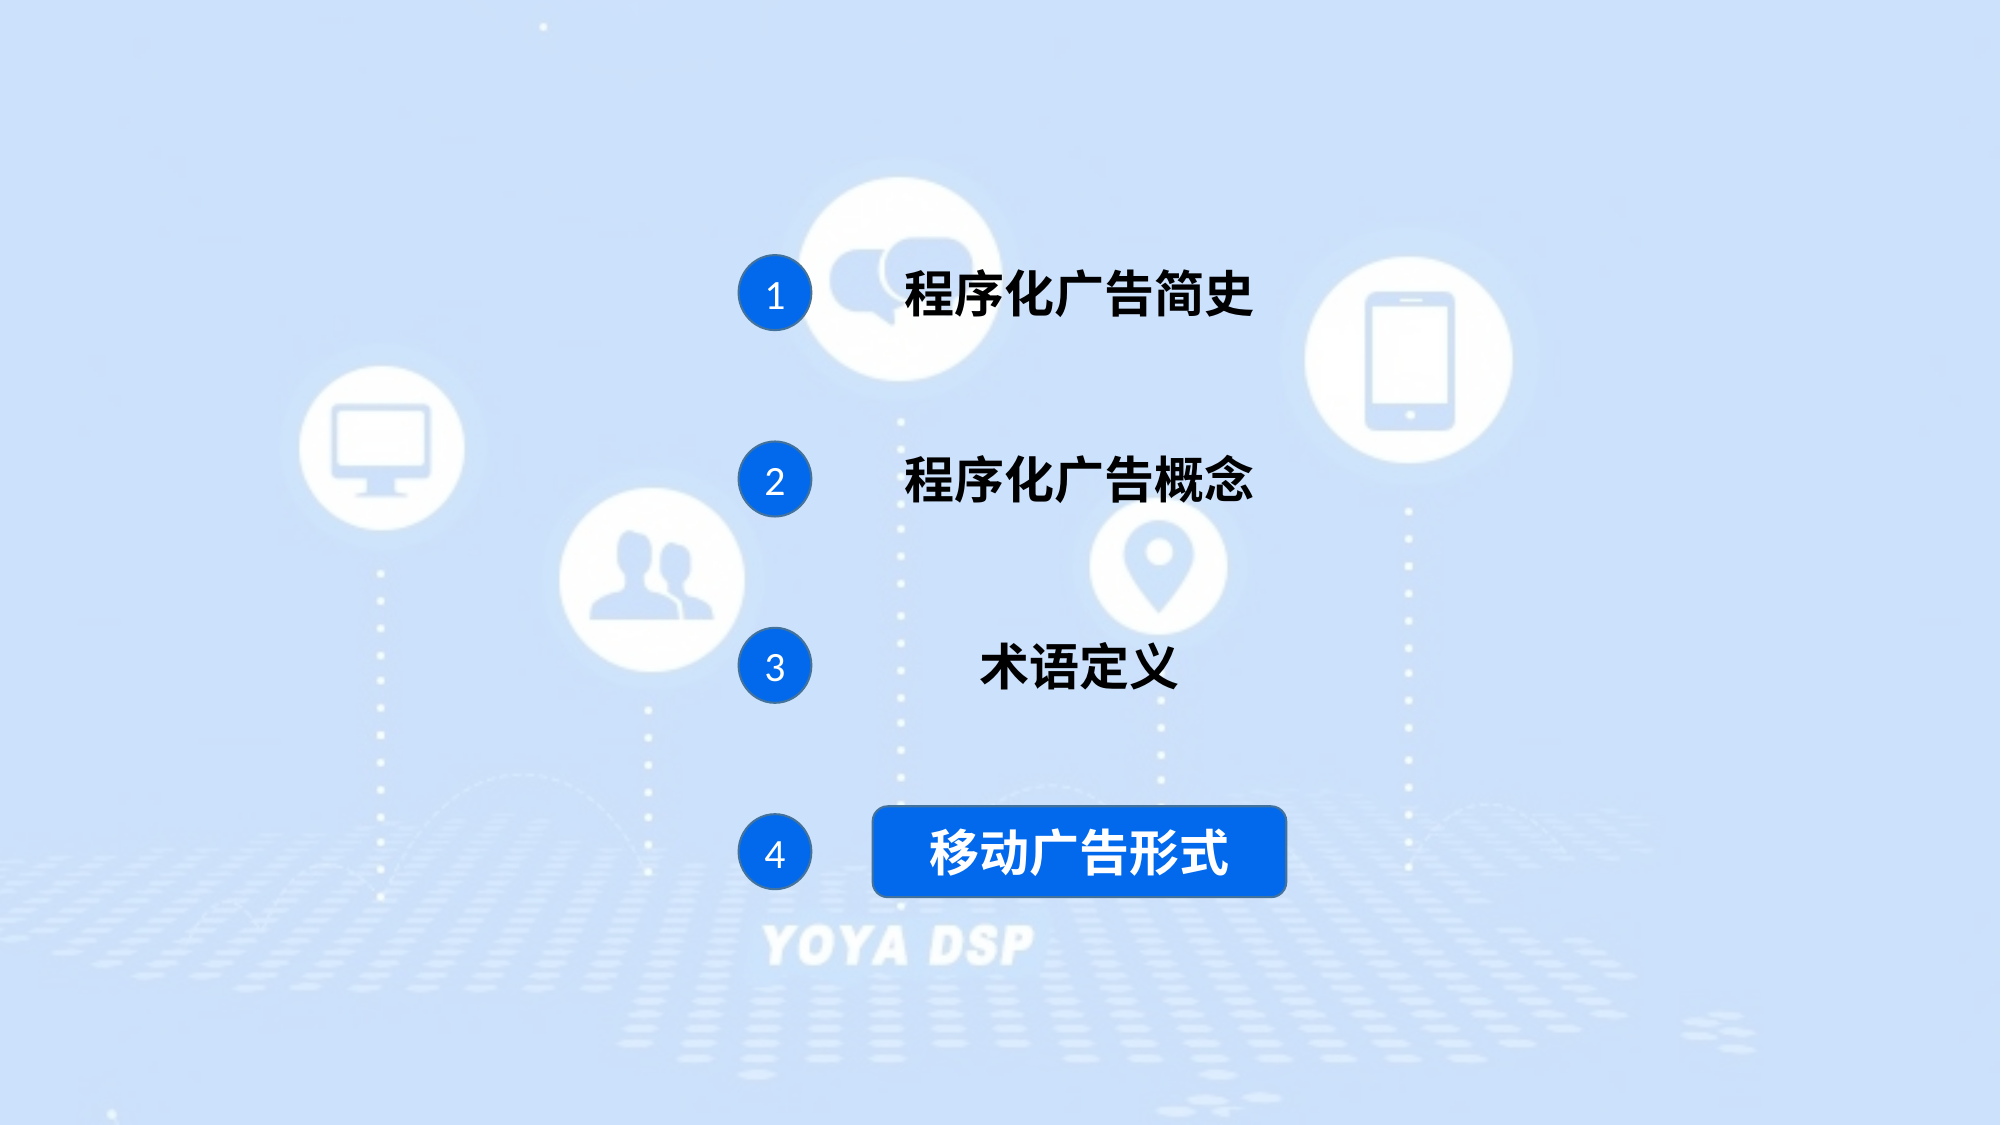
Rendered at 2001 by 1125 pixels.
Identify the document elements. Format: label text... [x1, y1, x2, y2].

text_box 4 [737, 813, 813, 891]
text_box 移动广告形式 [871, 805, 1288, 899]
text_box 程序化广告概念 [871, 432, 1288, 526]
text_box 1 [737, 254, 813, 332]
text_box 术语定义 [871, 618, 1288, 712]
text_box 程序化广告简史 [871, 246, 1288, 340]
text_box 3 [737, 626, 813, 704]
text_box 2 [737, 440, 813, 518]
